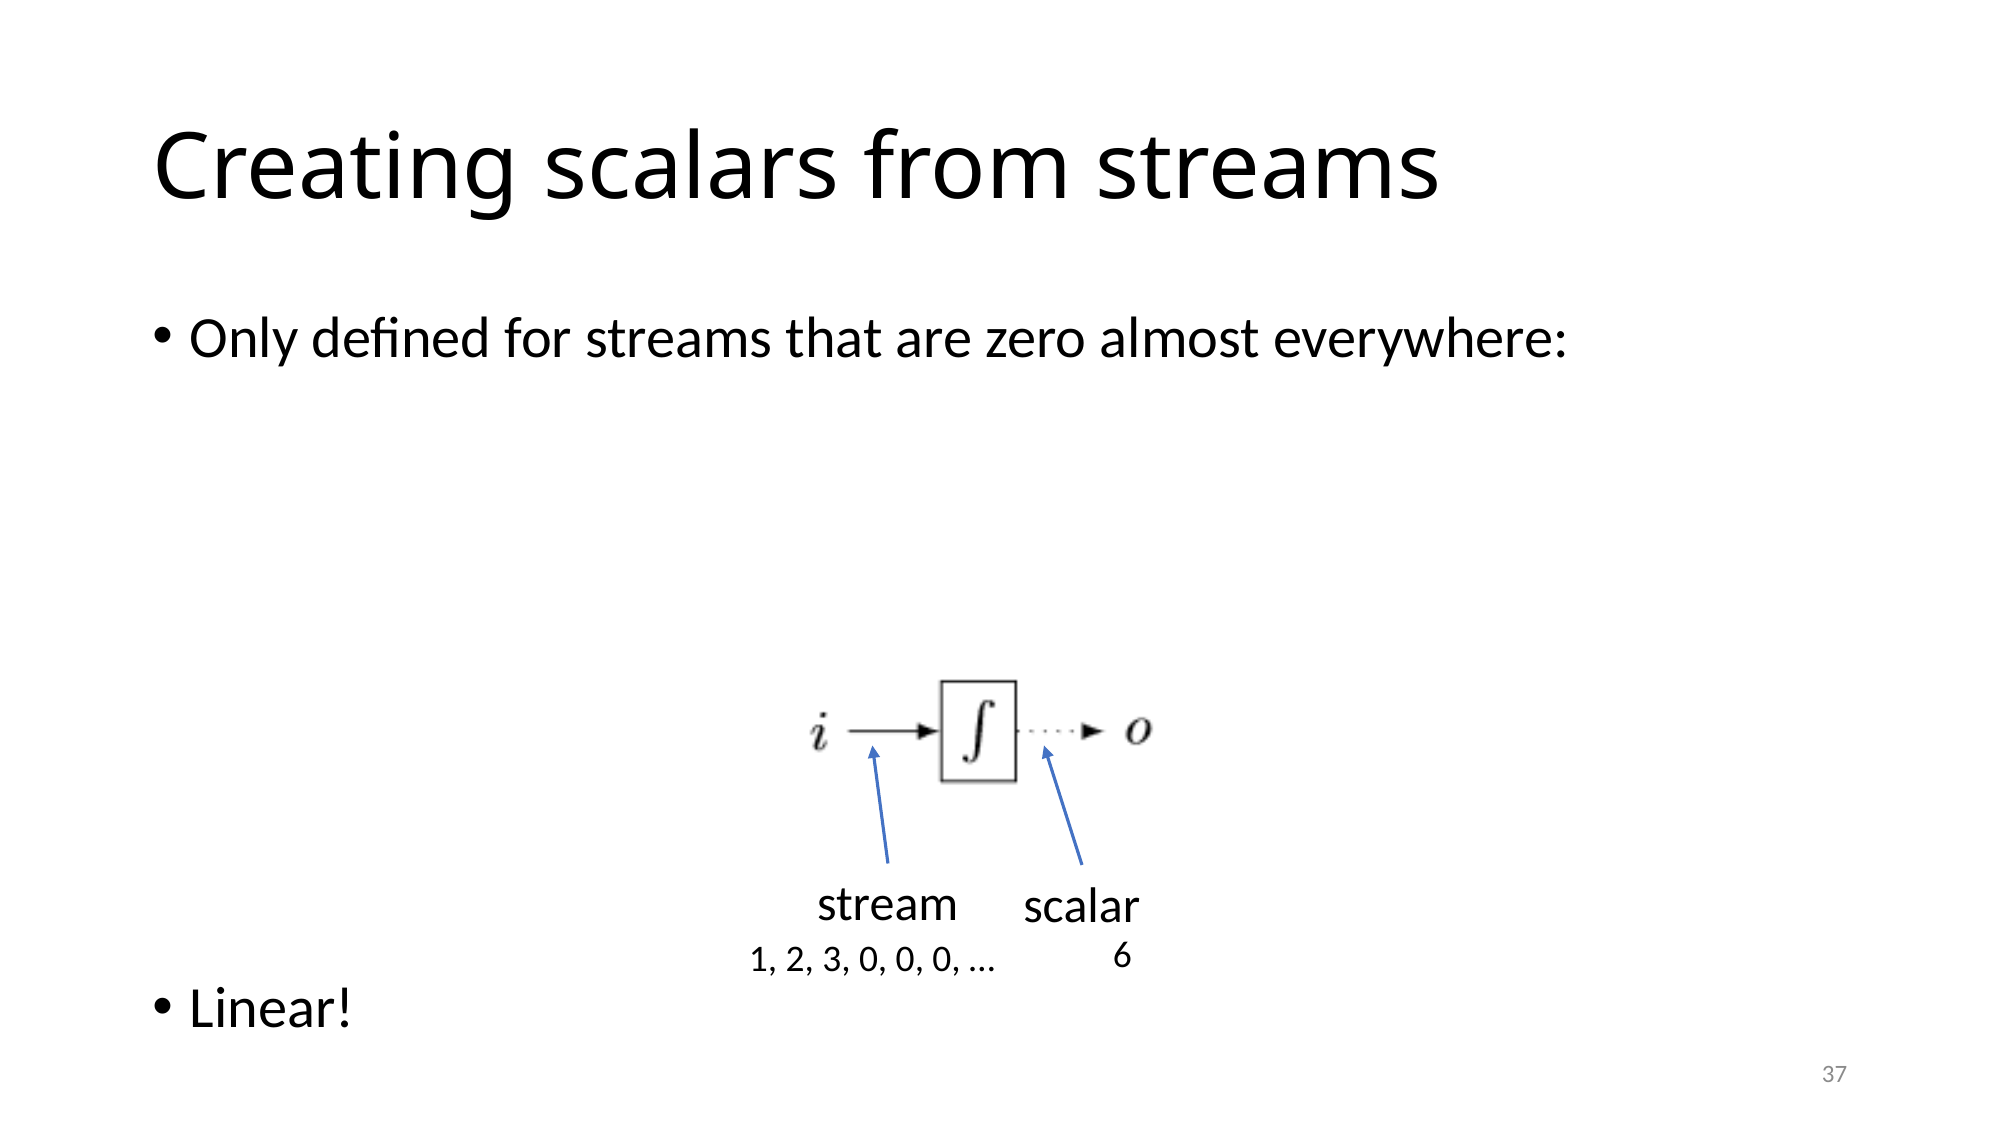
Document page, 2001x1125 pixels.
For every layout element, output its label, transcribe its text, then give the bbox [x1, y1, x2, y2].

title Creating scalars from streams [137, 59, 1863, 278]
text_box scalar [1008, 864, 1156, 940]
text_box 1, 2, 3, 0, 0, 0, … [734, 926, 1011, 987]
text_box 6 [1098, 922, 1147, 983]
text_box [1044, 745, 1083, 865]
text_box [872, 745, 888, 864]
text_box stream [802, 863, 974, 926]
slide_number 37 [1798, 1042, 1863, 1103]
picture [801, 676, 1168, 790]
